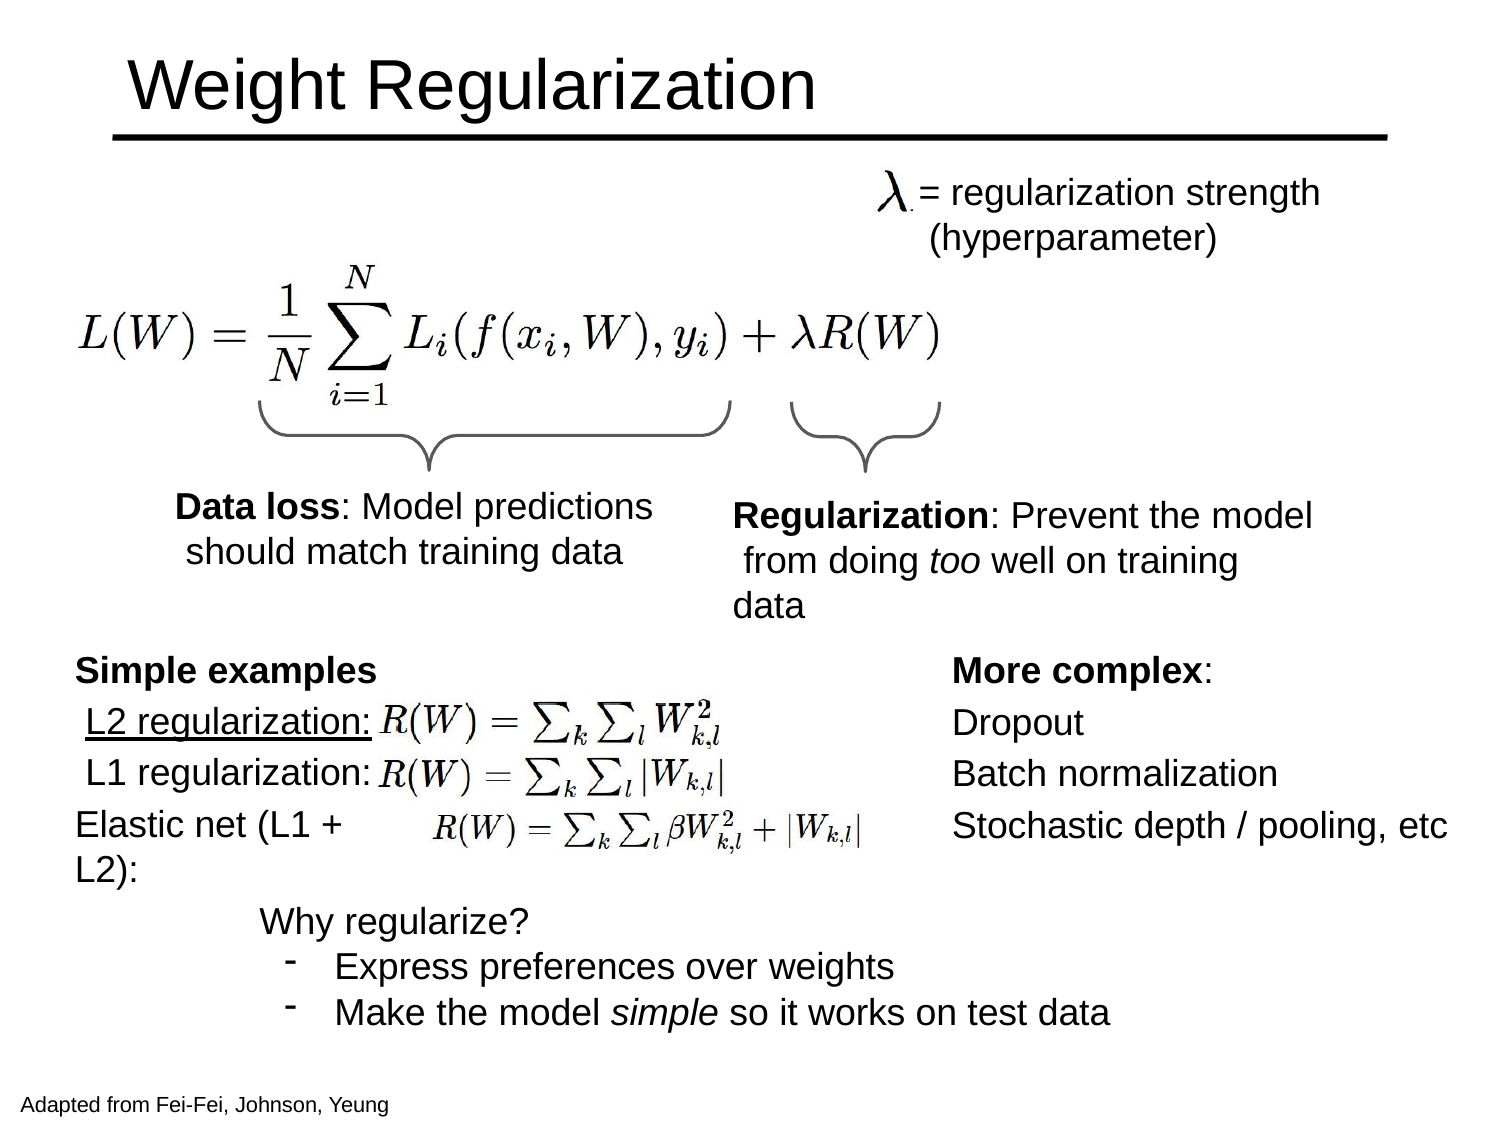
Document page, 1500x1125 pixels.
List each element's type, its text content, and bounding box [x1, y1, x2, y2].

text_box = regularization strength (hyperparameter) [916, 166, 1324, 259]
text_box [377, 693, 865, 855]
text_box [873, 160, 913, 217]
text_box Why regularize? Express preferences over weights Make the model simple so it works on test data [257, 894, 1116, 1033]
text_box Simple examples L2 regularization: L1 regularization: Elastic net (L1 + L2): [72, 637, 422, 890]
text_box Regularization: Prevent the model from doing too well on training data [730, 489, 1318, 627]
text_box Adapted from Fei-Fei, Johnson, Yeung [5, 1083, 405, 1125]
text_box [76, 255, 942, 474]
text_box More complex: Dropout Batch normalization Stochastic depth / pooling, etc [949, 637, 1500, 846]
text_box Data loss: Model predictions should match training data [173, 482, 659, 573]
title Weight Regularization [112, 12, 1388, 151]
